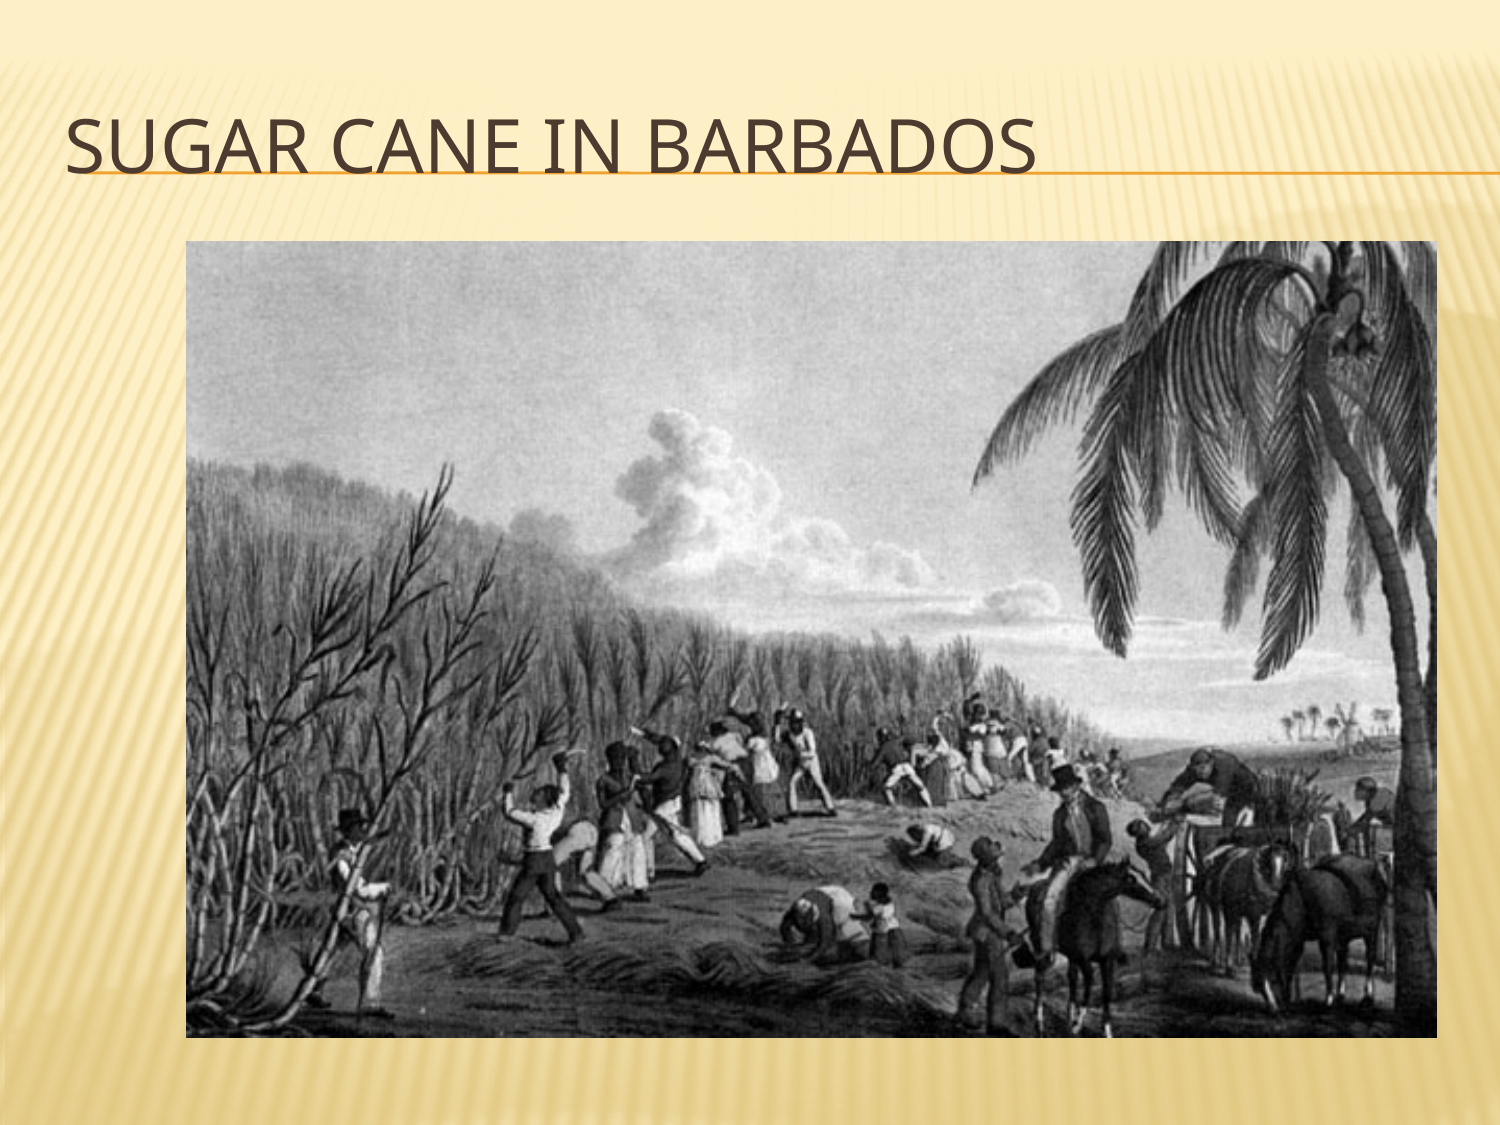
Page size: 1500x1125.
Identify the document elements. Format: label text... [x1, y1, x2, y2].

picture [0, 0, 1500, 1125]
title SUGAR CANE IN BARBADOS [49, 75, 1475, 213]
